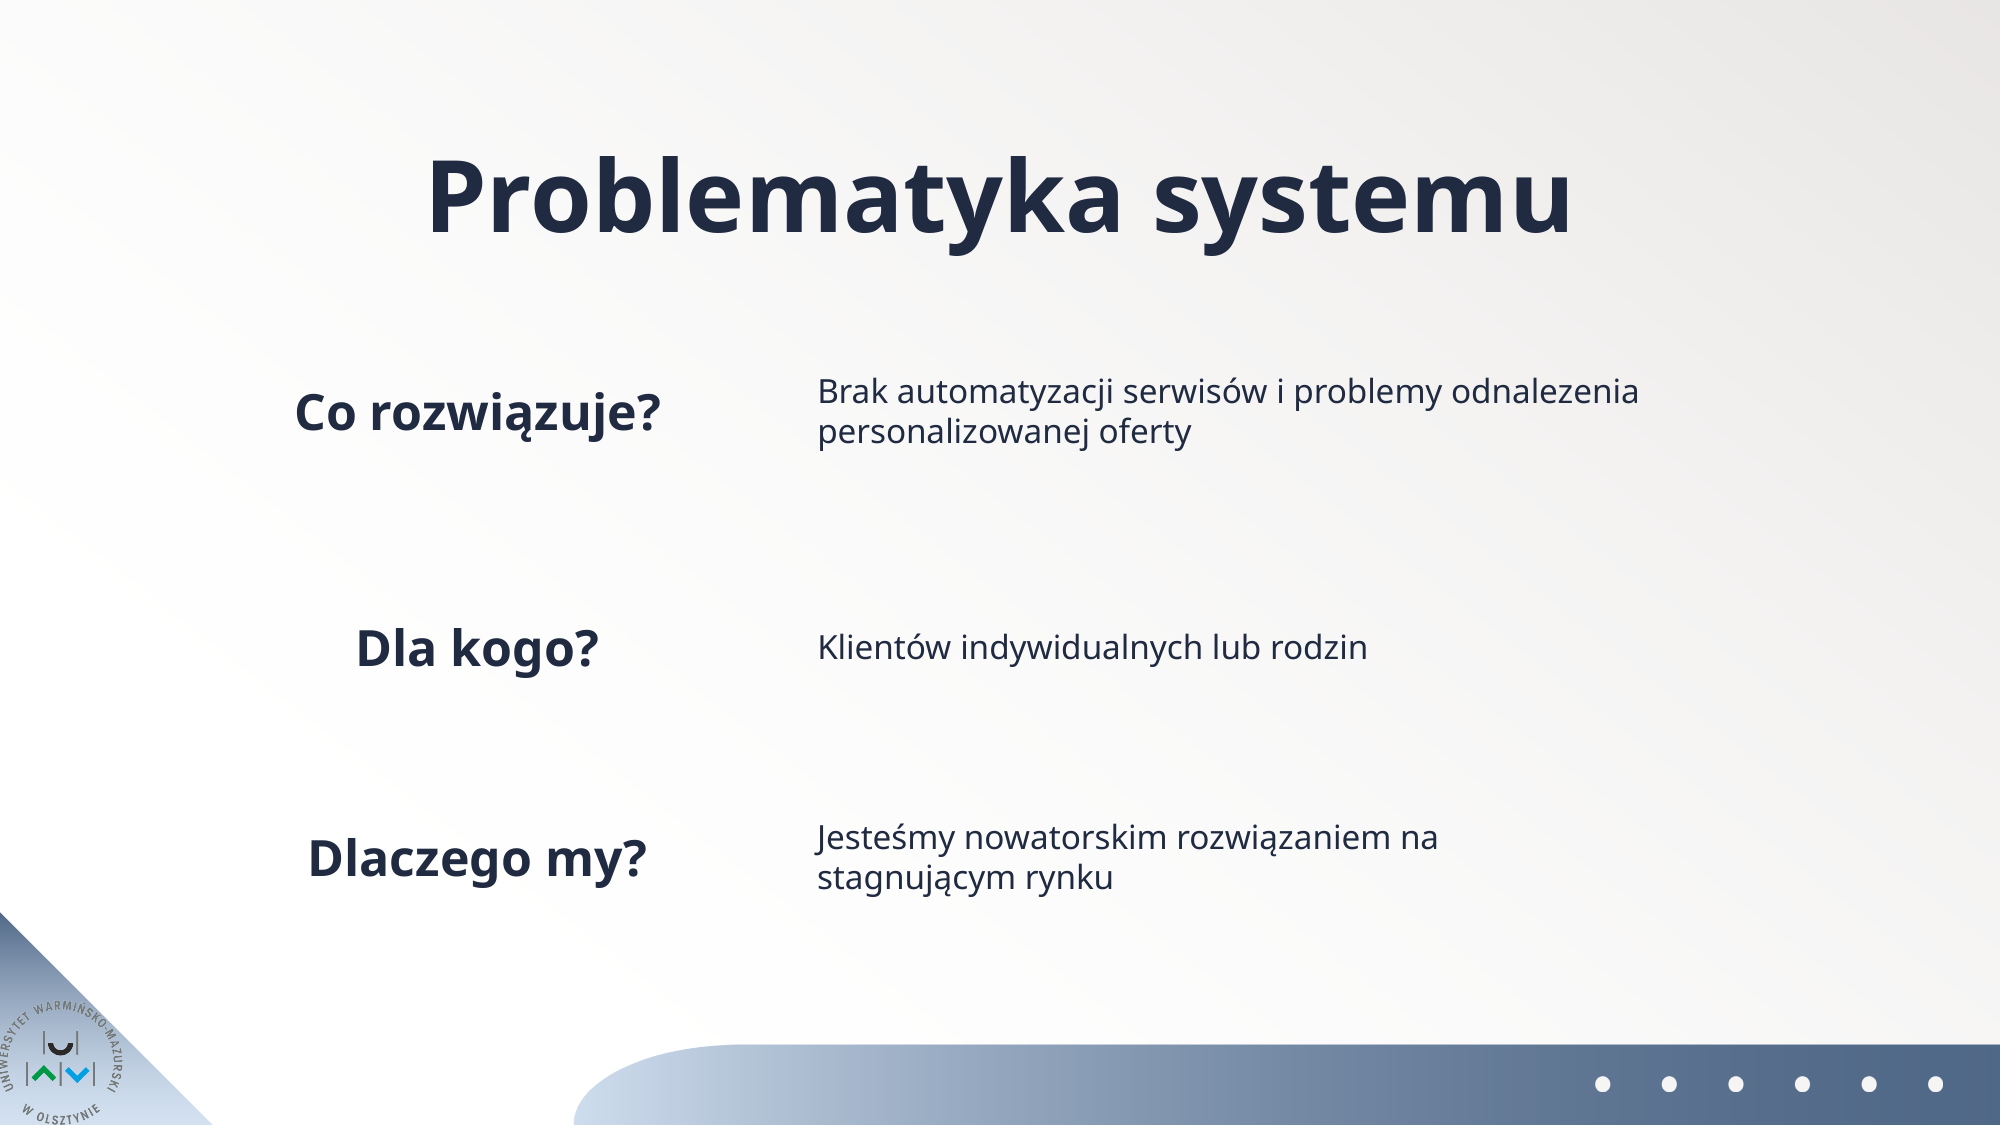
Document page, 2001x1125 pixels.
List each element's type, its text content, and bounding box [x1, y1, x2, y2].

title Problematyka systemu [157, 117, 1843, 244]
text_box Dlaczego my? [186, 757, 744, 955]
subtitle Co rozwiązuje? [186, 311, 744, 510]
picture [575, 1045, 2000, 1125]
subtitle Brak automatyzacji serwisów i problemy odnalezenia personalizowanej oferty [777, 311, 1825, 510]
picture [0, 0, 2000, 1125]
subtitle Dla kogo? [186, 547, 744, 746]
text_box Jesteśmy nowatorskim rozwiązaniem na stagnującym rynku [777, 757, 1825, 955]
subtitle Klientów indywidualnych lub rodzin [777, 547, 1825, 746]
